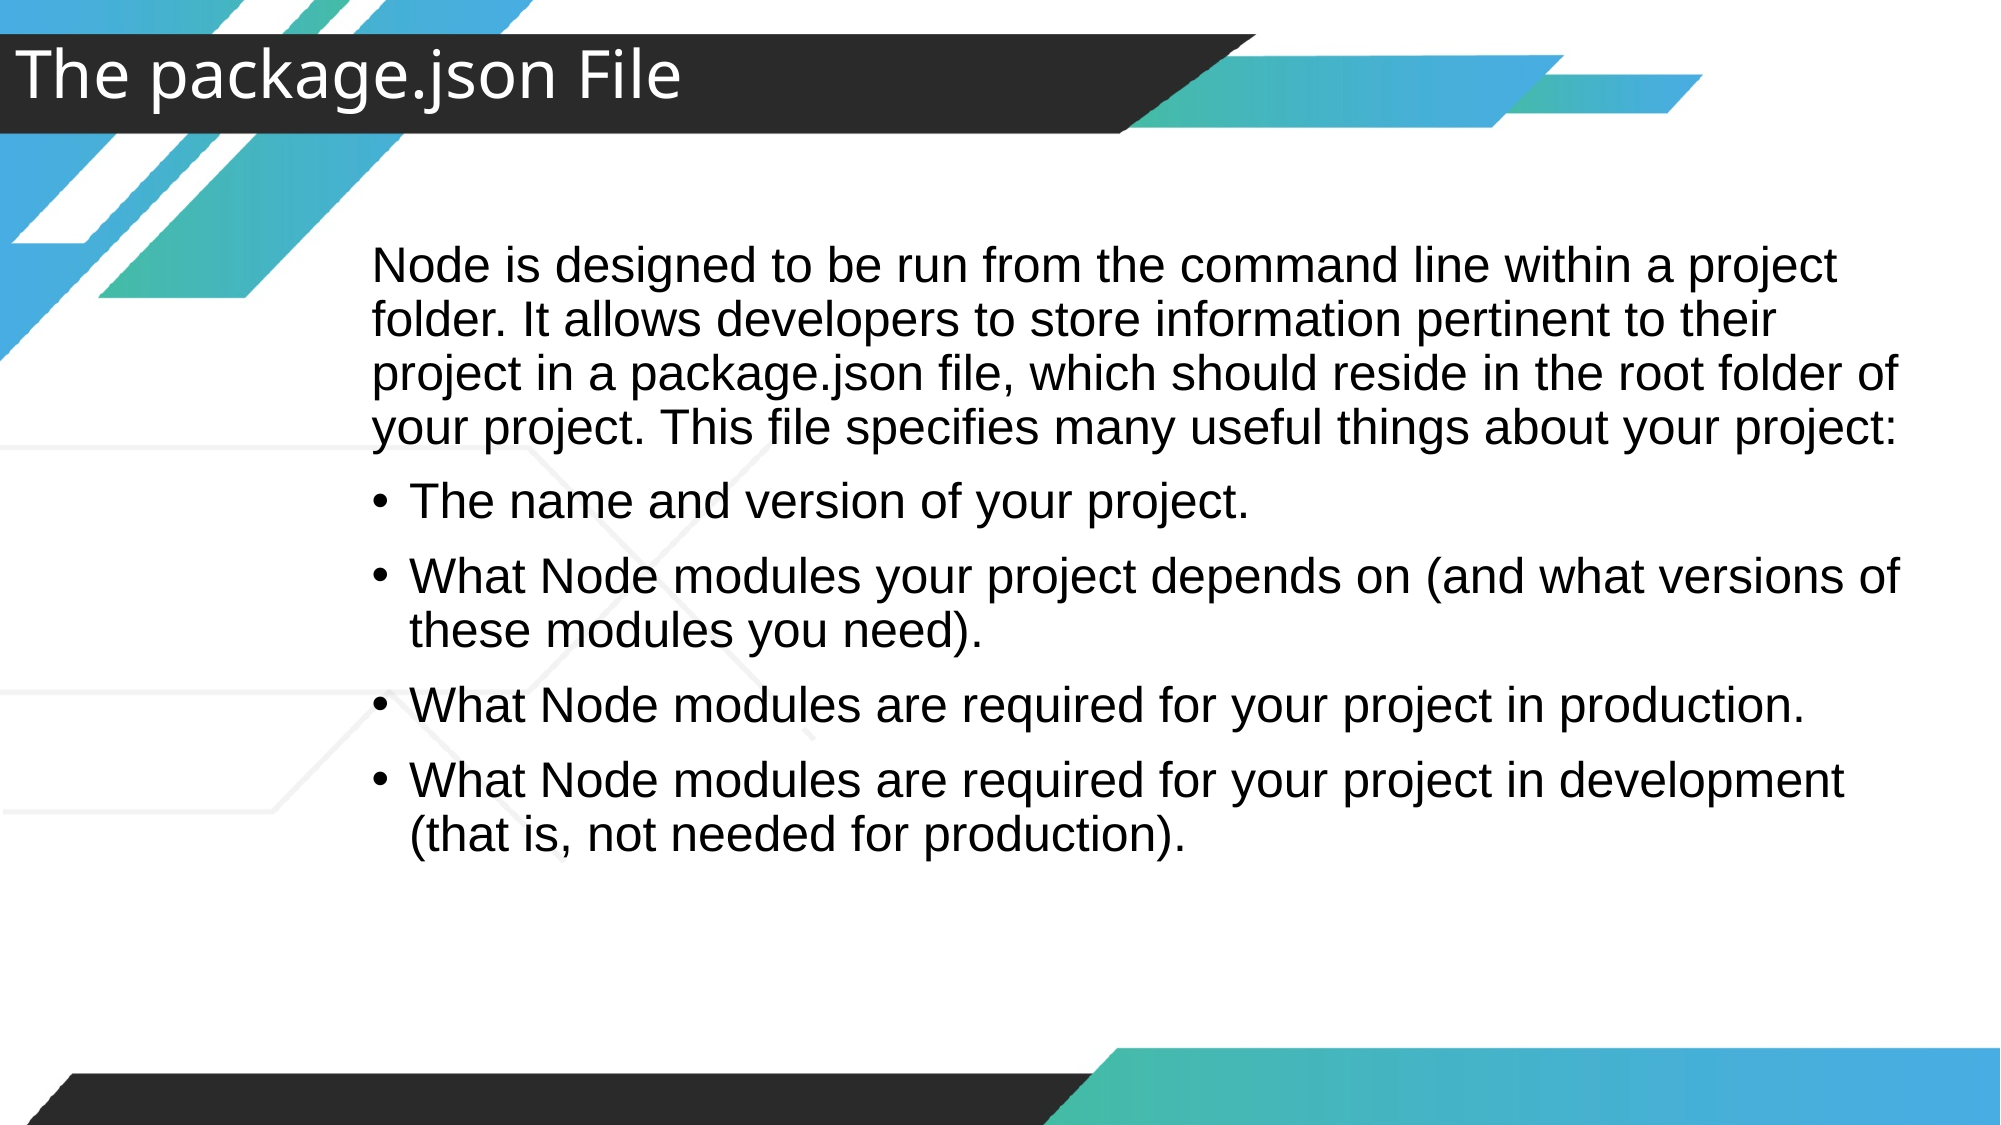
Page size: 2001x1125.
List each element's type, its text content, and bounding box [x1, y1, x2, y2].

title The package.json File [0, 29, 861, 125]
picture [0, 0, 2000, 1125]
list Node is designed to be run from the command line within a project folder. It allows developers to store information pertinent to their project in a package.json file, which should reside in the root folder of your project. This file specifies many useful things about your project: The name and version of your project. What Node modules your project depends on (and what versions of these modules you need). What Node modules are required for your project in production. What Node modules are required for your project in development (that is, not needed for production). [356, 231, 1934, 950]
